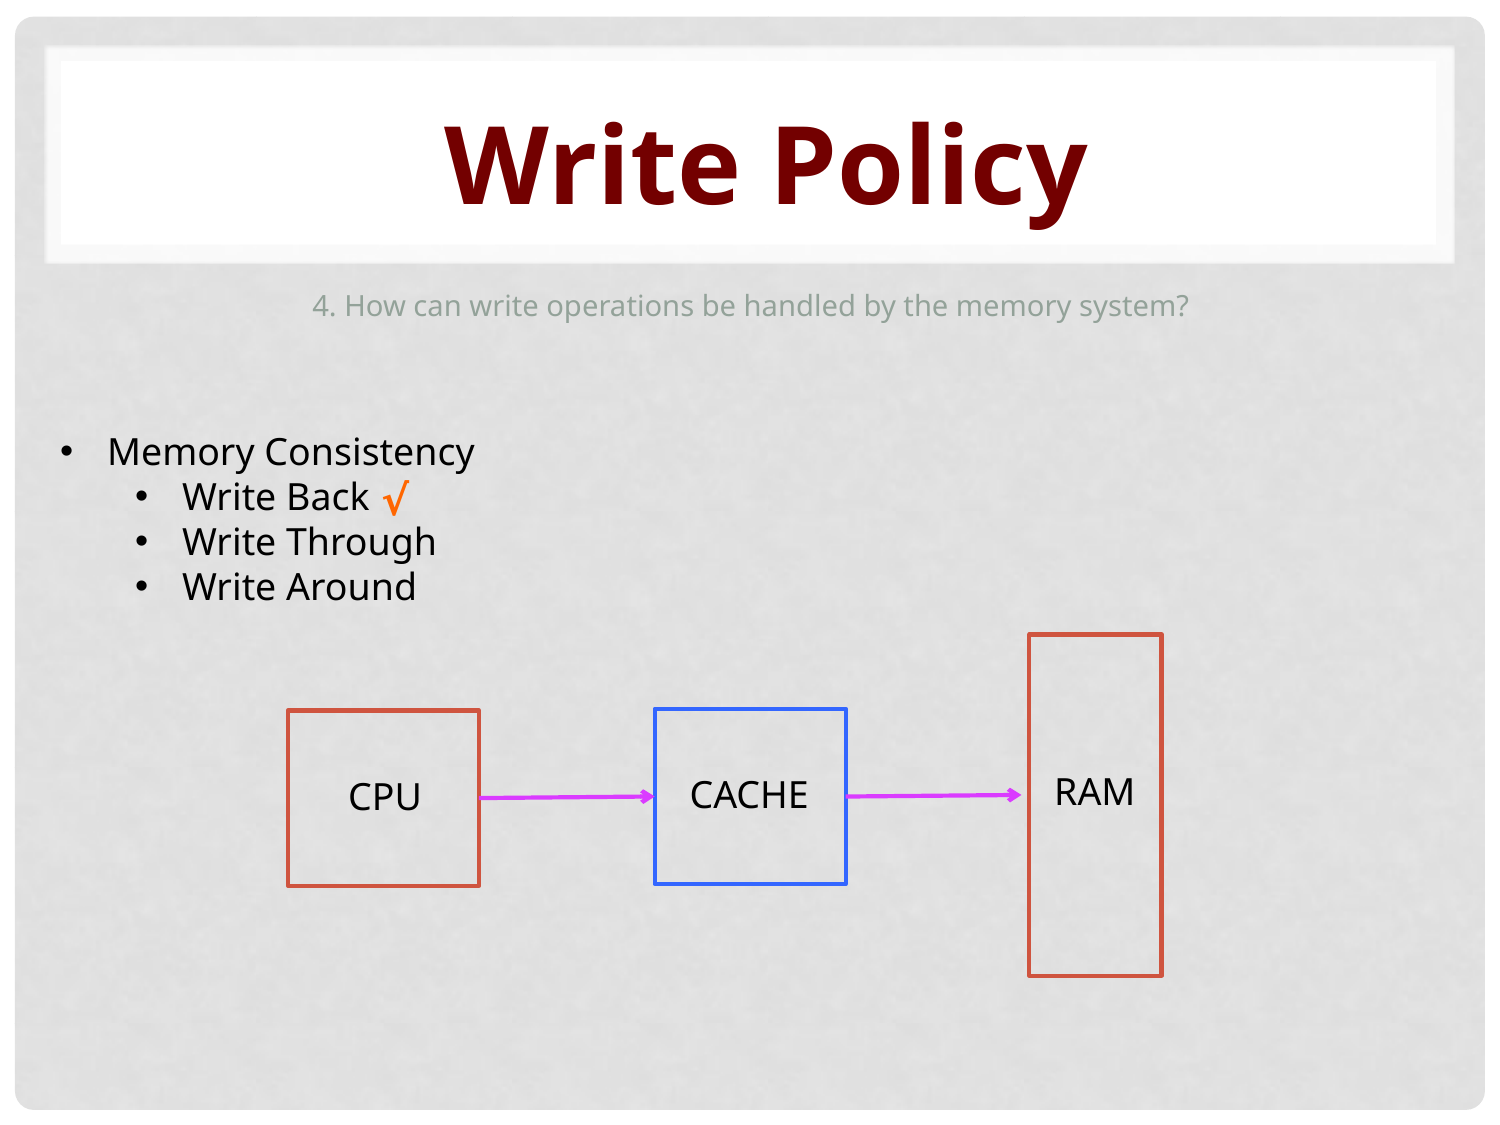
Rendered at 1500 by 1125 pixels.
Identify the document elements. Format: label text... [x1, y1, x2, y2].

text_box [1029, 634, 1162, 976]
text_box √ [366, 466, 412, 531]
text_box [287, 710, 480, 886]
text_box 4. How can write operations be handled by the memory system? [49, 280, 1453, 330]
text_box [654, 708, 846, 885]
text_box Memory Consistency Write Back Write Through Write Around [45, 420, 491, 615]
text_box Write Policy [108, 77, 1425, 227]
